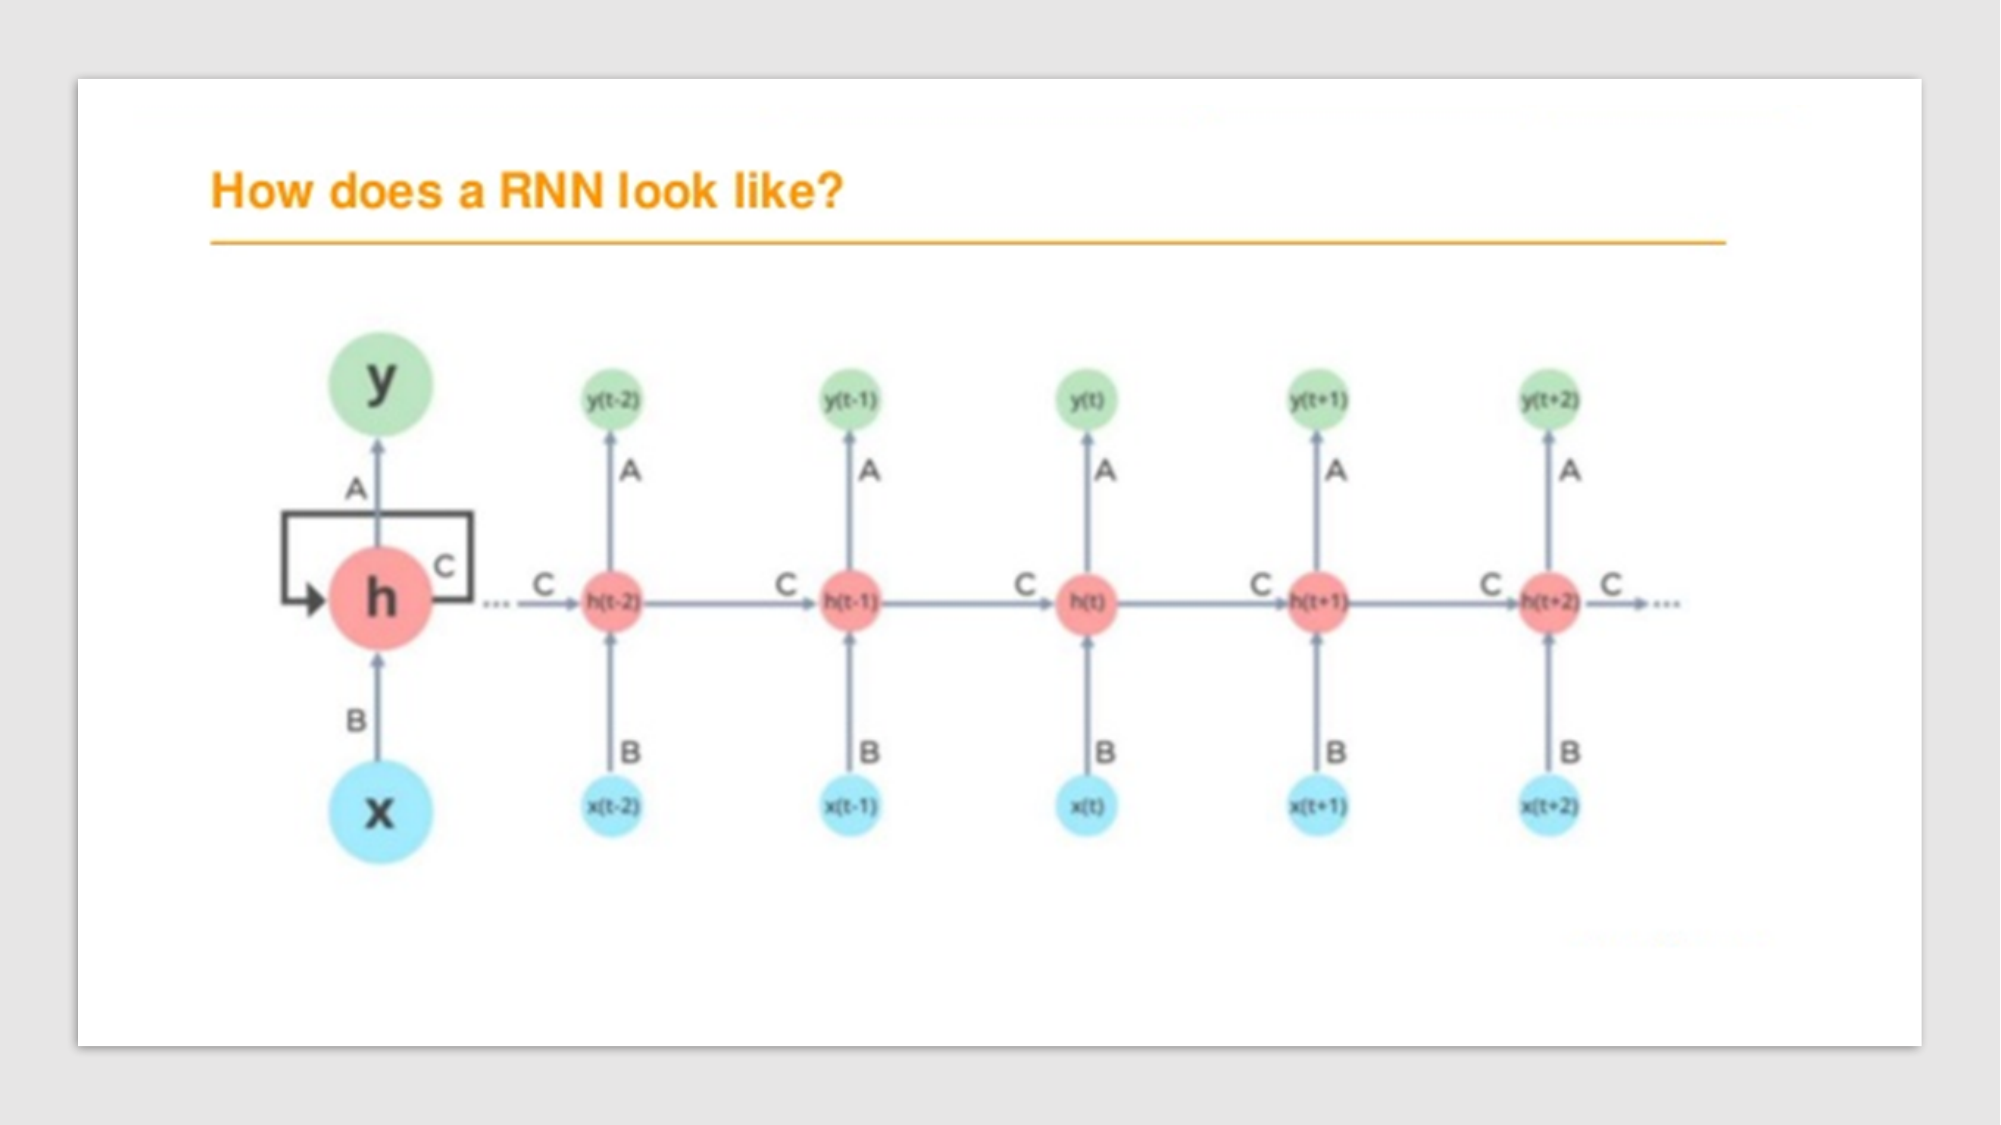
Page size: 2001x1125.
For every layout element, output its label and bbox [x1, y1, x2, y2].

text_box [0, 0, 2000, 1125]
picture [133, 105, 1867, 1020]
text_box [77, 78, 1923, 1047]
